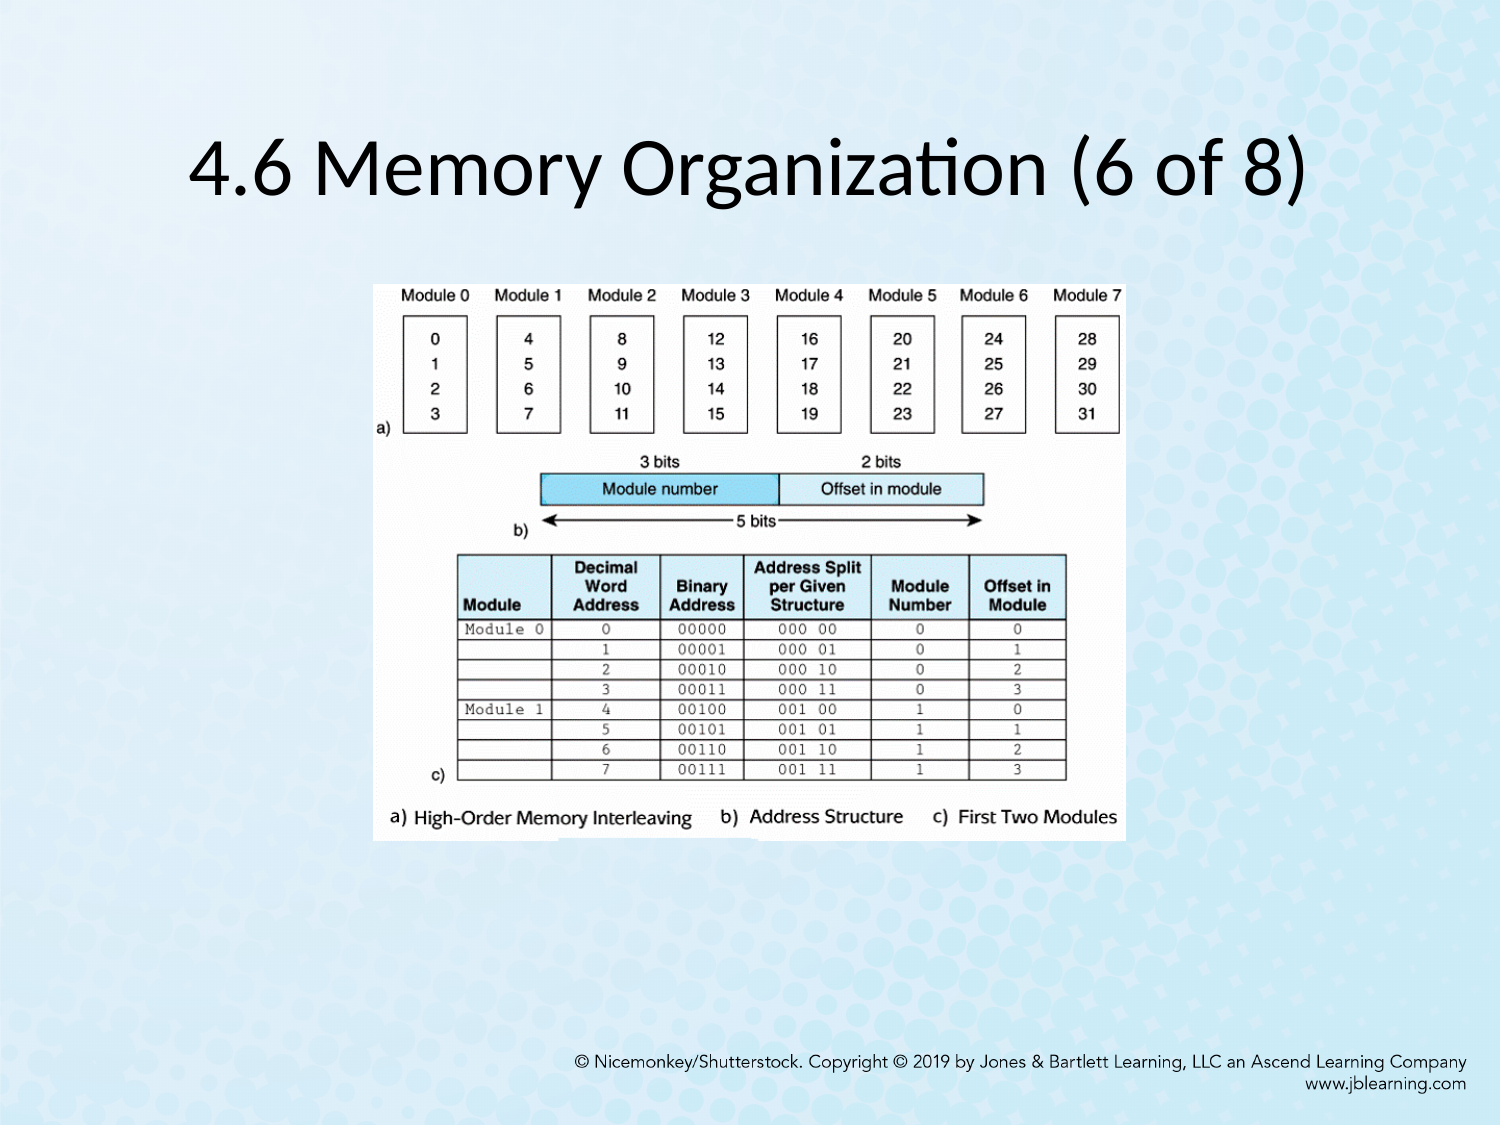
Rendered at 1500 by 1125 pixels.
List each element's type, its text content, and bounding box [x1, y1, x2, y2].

title 4.6 Memory Organization (6 of 8) [112, 62, 1388, 263]
picture [0, 0, 1500, 1125]
